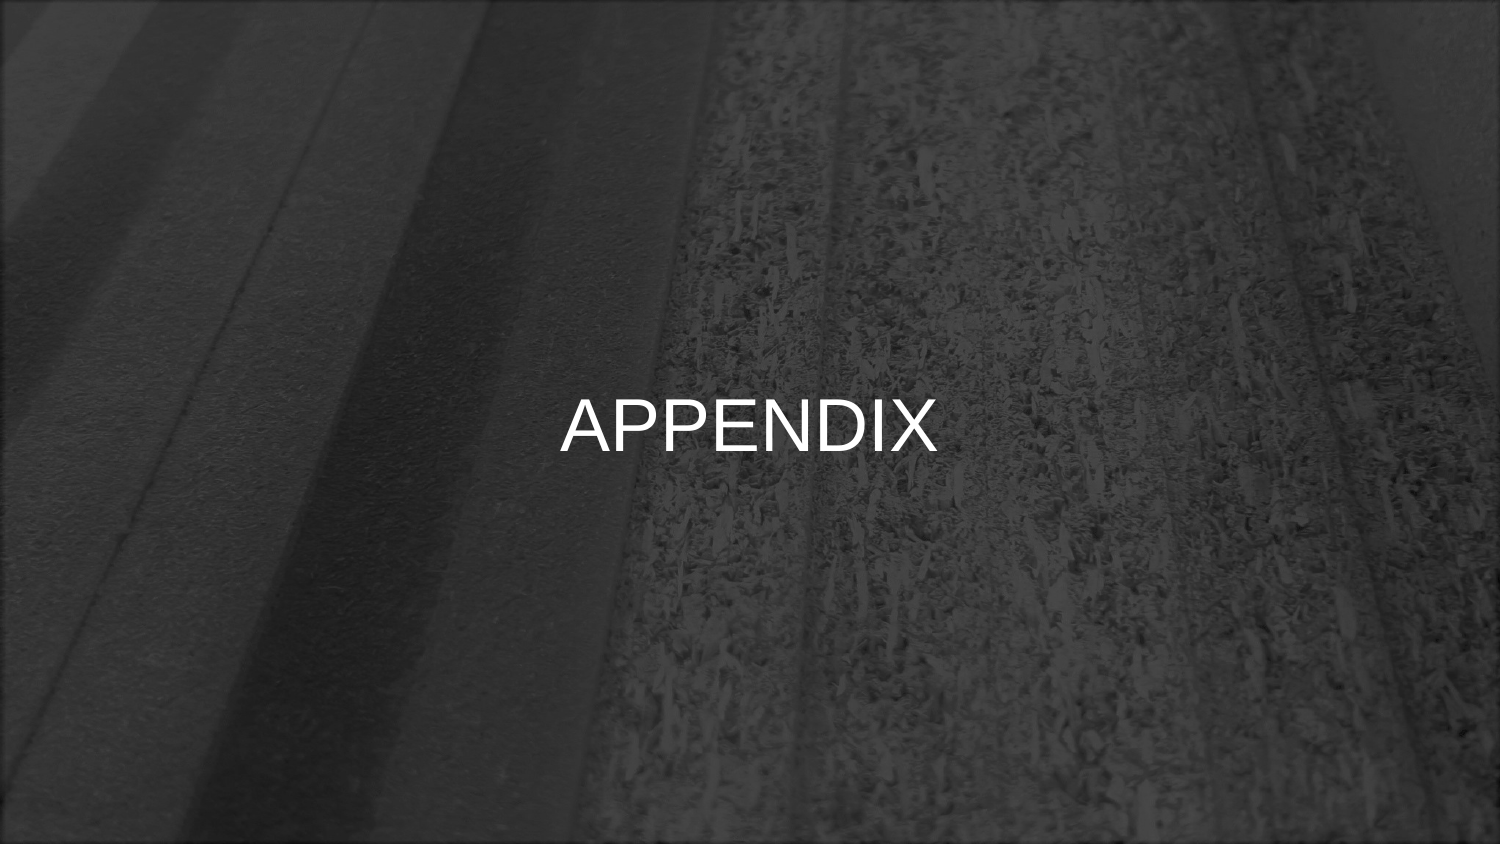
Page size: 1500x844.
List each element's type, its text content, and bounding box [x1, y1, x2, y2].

title APPENDIX [105, 351, 1394, 493]
picture [0, 0, 1500, 844]
